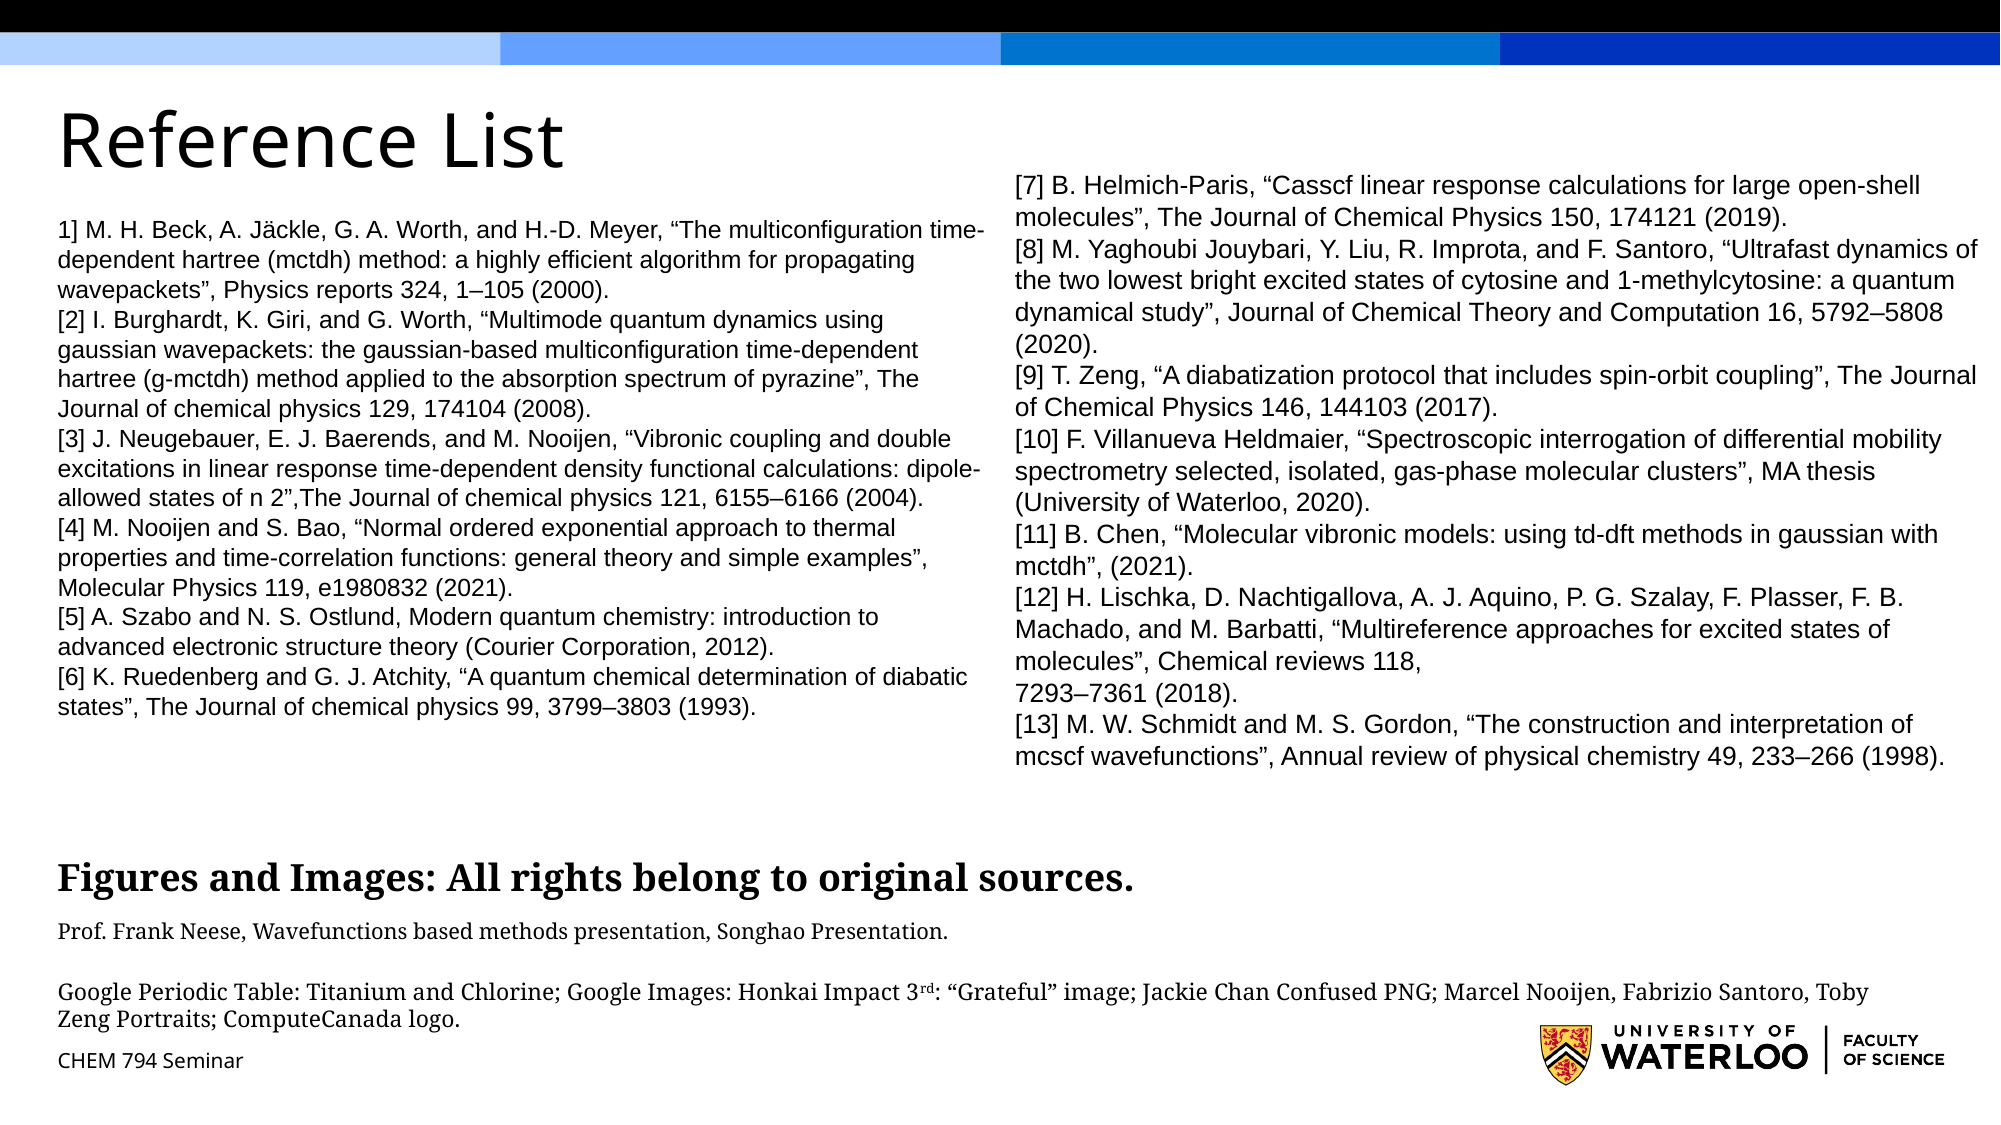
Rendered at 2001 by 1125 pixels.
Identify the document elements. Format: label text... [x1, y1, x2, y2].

footer CHEM 794 Seminar [42, 1039, 900, 1081]
text_box Prof. Frank Neese, Wavefunctions based methods presentation, Songhao Presentation. Google Periodic Table: Titanium and Chlorine; Google Images: Honkai Impact 3rd: “Grateful” image; Jackie Chan Confused PNG; Marcel Nooijen, Fabrizio Santoro, Toby Zeng Portraits; ComputeCanada logo. [42, 808, 1919, 1125]
text_box Figures and Images: All rights belong to original sources. [42, 846, 1424, 907]
title Reference List [42, 71, 1941, 195]
text_box [7] B. Helmich-Paris, “Casscf linear response calculations for large open-shell molecules”, The Journal of Chemical Physics 150, 174121 (2019). [8] M. Yaghoubi Jouybari, Y. Liu, R. Improta, and F. Santoro, “Ultrafast dynamics of the two lowest bright excited states of cytosine and 1-methylcytosine: a quantum dynamical study”, Journal of Chemical Theory and Computation 16, 5792–5808 (2020). [9] T. Zeng, “A diabatization protocol that includes spin-orbit coupling”, The Journal of Chemical Physics 146, 144103 (2017). [10] F. Villanueva Heldmaier, “Spectroscopic interrogation of differential mobility spectrometry selected, isolated, gas-phase molecular clusters”, MA thesis (University of Waterloo, 2020). [11] B. Chen, “Molecular vibronic models: using td-dft methods in gaussian with mctdh”, (2021). [12] H. Lischka, D. Nachtigallova, A. J. Aquino, P. G. Szalay, F. Plasser, F. B. Machado, and M. Barbatti, “Multireference approaches for excited states of molecules”, Chemical reviews 118, 7293–7361 (2018). [13] M. W. Schmidt and M. S. Gordon, “The construction and interpretation of mcscf wavefunctions”, Annual review of physical chemistry 49, 233–266 (1998). [999, 160, 2000, 798]
picture [1919, 981, 2000, 1125]
list 1] M. H. Beck, A. Jäckle, G. A. Worth, and H.-D. Meyer, “The multiconfiguration time-dependent hartree (mctdh) method: a highly efficient algorithm for propagating wavepackets”, Physics reports 324, 1–105 (2000). [2] I. Burghardt, K. Giri, and G. Worth, “Multimode quantum dynamics using gaussian wavepackets: the gaussian-based multiconfiguration time-dependent hartree (g-mctdh) method applied to the absorption spectrum of pyrazine”, The Journal of chemical physics 129, 174104 (2008). [3] J. Neugebauer, E. J. Baerends, and M. Nooijen, “Vibronic coupling and double excitations in linear response time-dependent density functional calculations: dipole-allowed states of n 2”,The Journal of chemical physics 121, 6155–6166 (2004). [4] M. Nooijen and S. Bao, “Normal ordered exponential approach to thermal properties and time-correlation functions: general theory and simple examples”, Molecular Physics 119, e1980832 (2021). [5] A. Szabo and N. S. Ostlund, Modern quantum chemistry: introduction to advanced electronic structure theory (Courier Corporation, 2012). [6] K. Ruedenberg and G. J. Atchity, “A quantum chemical determination of diabatic states”, The Journal of chemical physics 99, 3799–3803 (1993). [42, 195, 1000, 808]
